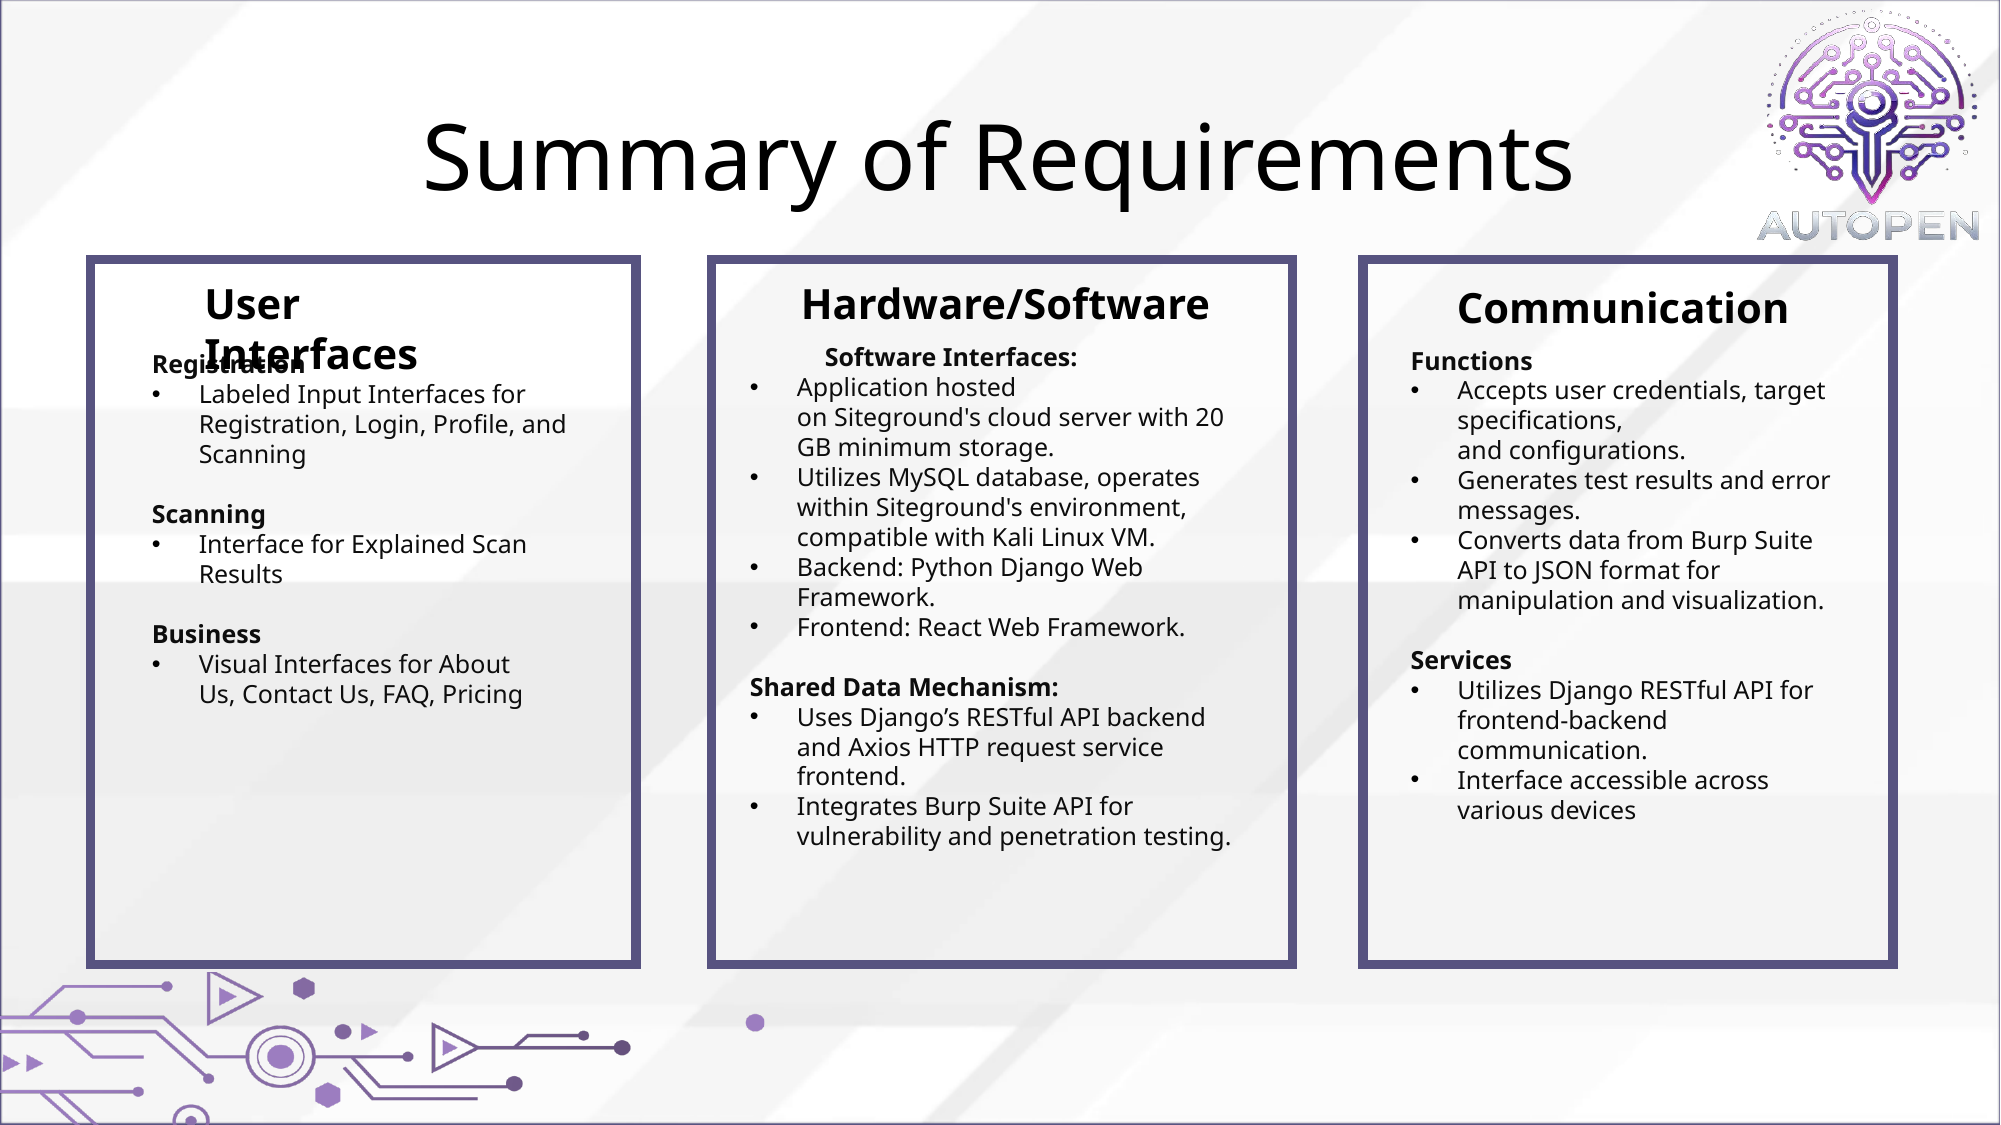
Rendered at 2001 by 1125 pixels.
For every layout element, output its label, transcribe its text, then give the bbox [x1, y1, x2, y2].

text_box [711, 270, 1293, 965]
text_box [90, 259, 637, 965]
text_box [1362, 259, 1893, 965]
text_box Registration Labeled Input Interfaces for Registration, Login, Profile, and Scanning Scanning Interface for Explained Scan Results Business Visual Interfaces for About Us, Contact Us, FAQ, Pricing [136, 341, 603, 716]
text_box Hardware/Software [786, 270, 1376, 336]
text_box Software Interfaces: Application hosted on Siteground's cloud server with 20 GB minimum storage. Utilizes MySQL database, operates within Siteground's environment, compatible with Kali Linux VM. Backend: Python Django Web Framework. Frontend: React Web Framework. Shared Data Mechanism: Uses Django’s RESTful API backend and Axios HTTP request service frontend. Integrates Burp Suite API for vulnerability and penetration testing. [734, 304, 1267, 904]
picture [0, 0, 2001, 1125]
text_box Functions Accepts user credentials, target specifications, and configurations. Generates test results and error messages. Converts data from Burp Suite API to JSON format for manipulation and visualization. Services Utilizes Django RESTful API for frontend-backend communication. Interface accessible across various devices [1395, 337, 1861, 832]
text_box User Interfaces [189, 270, 538, 386]
title Summary of Requirements [137, 52, 1863, 270]
text_box Communication [1442, 274, 1814, 339]
